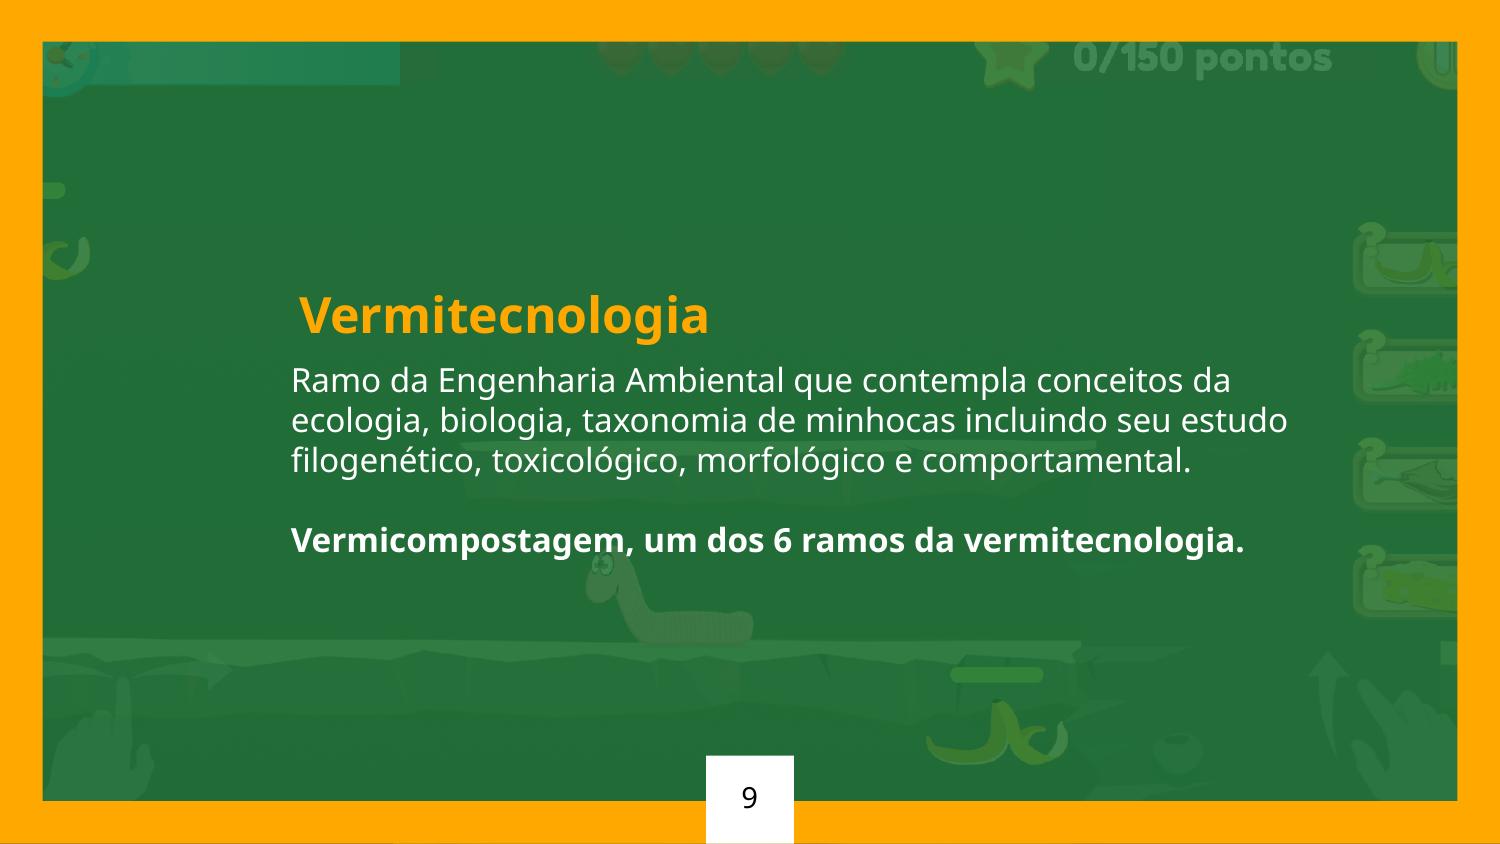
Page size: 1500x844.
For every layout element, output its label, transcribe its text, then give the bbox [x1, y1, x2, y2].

subtitle Ramo da Engenharia Ambiental que contempla conceitos da ecologia, biologia, taxonomia de minhocas incluindo seu estudo filogenético, toxicológico, morfológico e comportamental. Vermicompostagem, um dos 6 ramos da vermitecnologia. [275, 344, 1358, 615]
title Vermitecnologia [41, 274, 969, 359]
slide_number 9 [705, 755, 794, 844]
